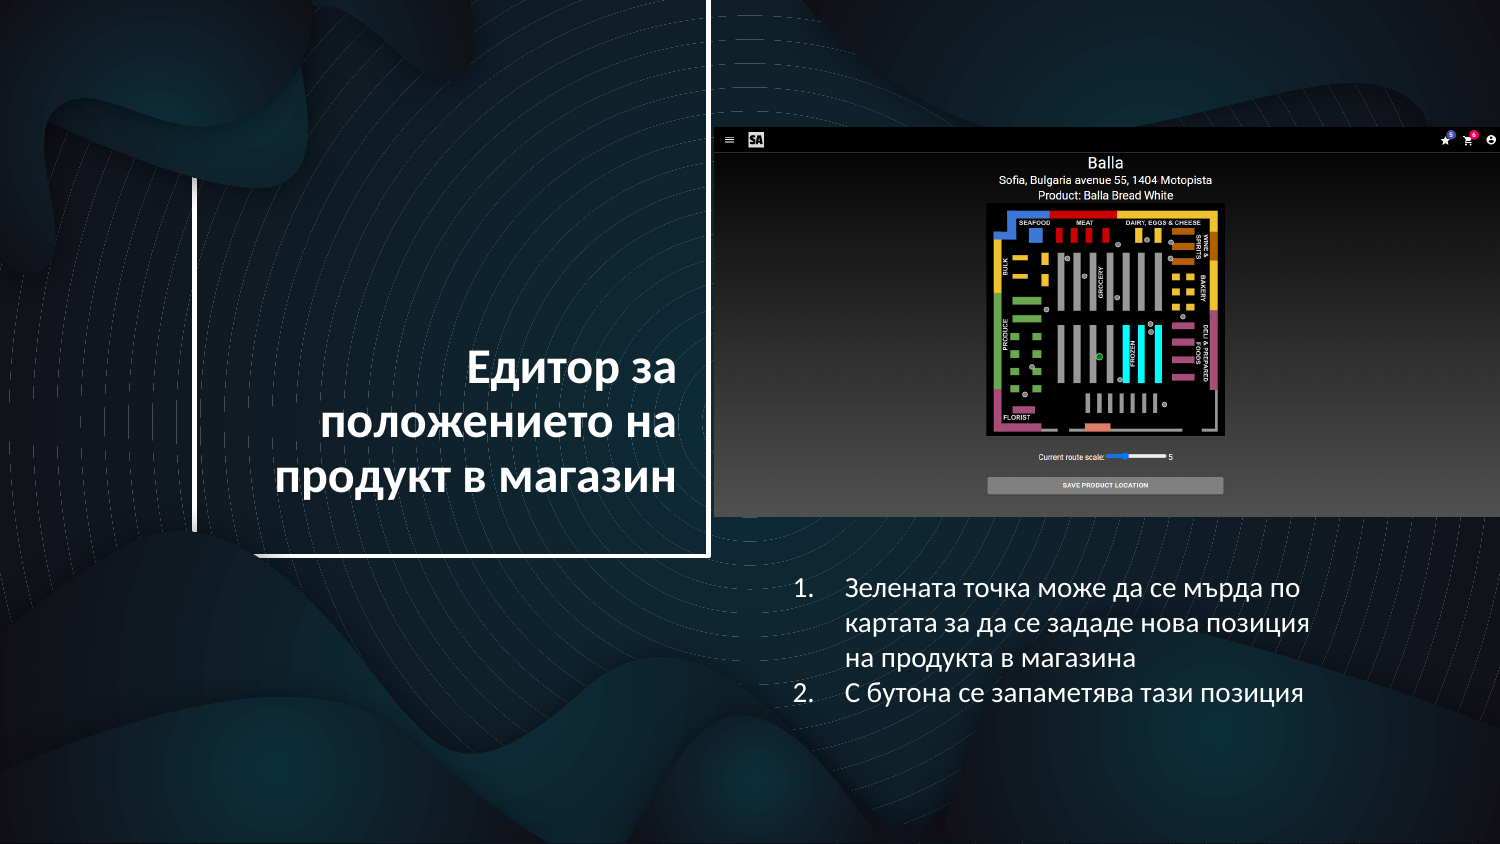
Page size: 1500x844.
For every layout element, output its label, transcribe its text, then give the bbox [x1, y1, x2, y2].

title Едитор за положението на продукт в магазин [228, 320, 689, 524]
picture [714, 127, 1500, 517]
subtitle Зелената точка може да се мърда по картата за да се зададе нова позиция на продукта в магазина С бутона се запаметява тази позиция [758, 562, 1354, 752]
